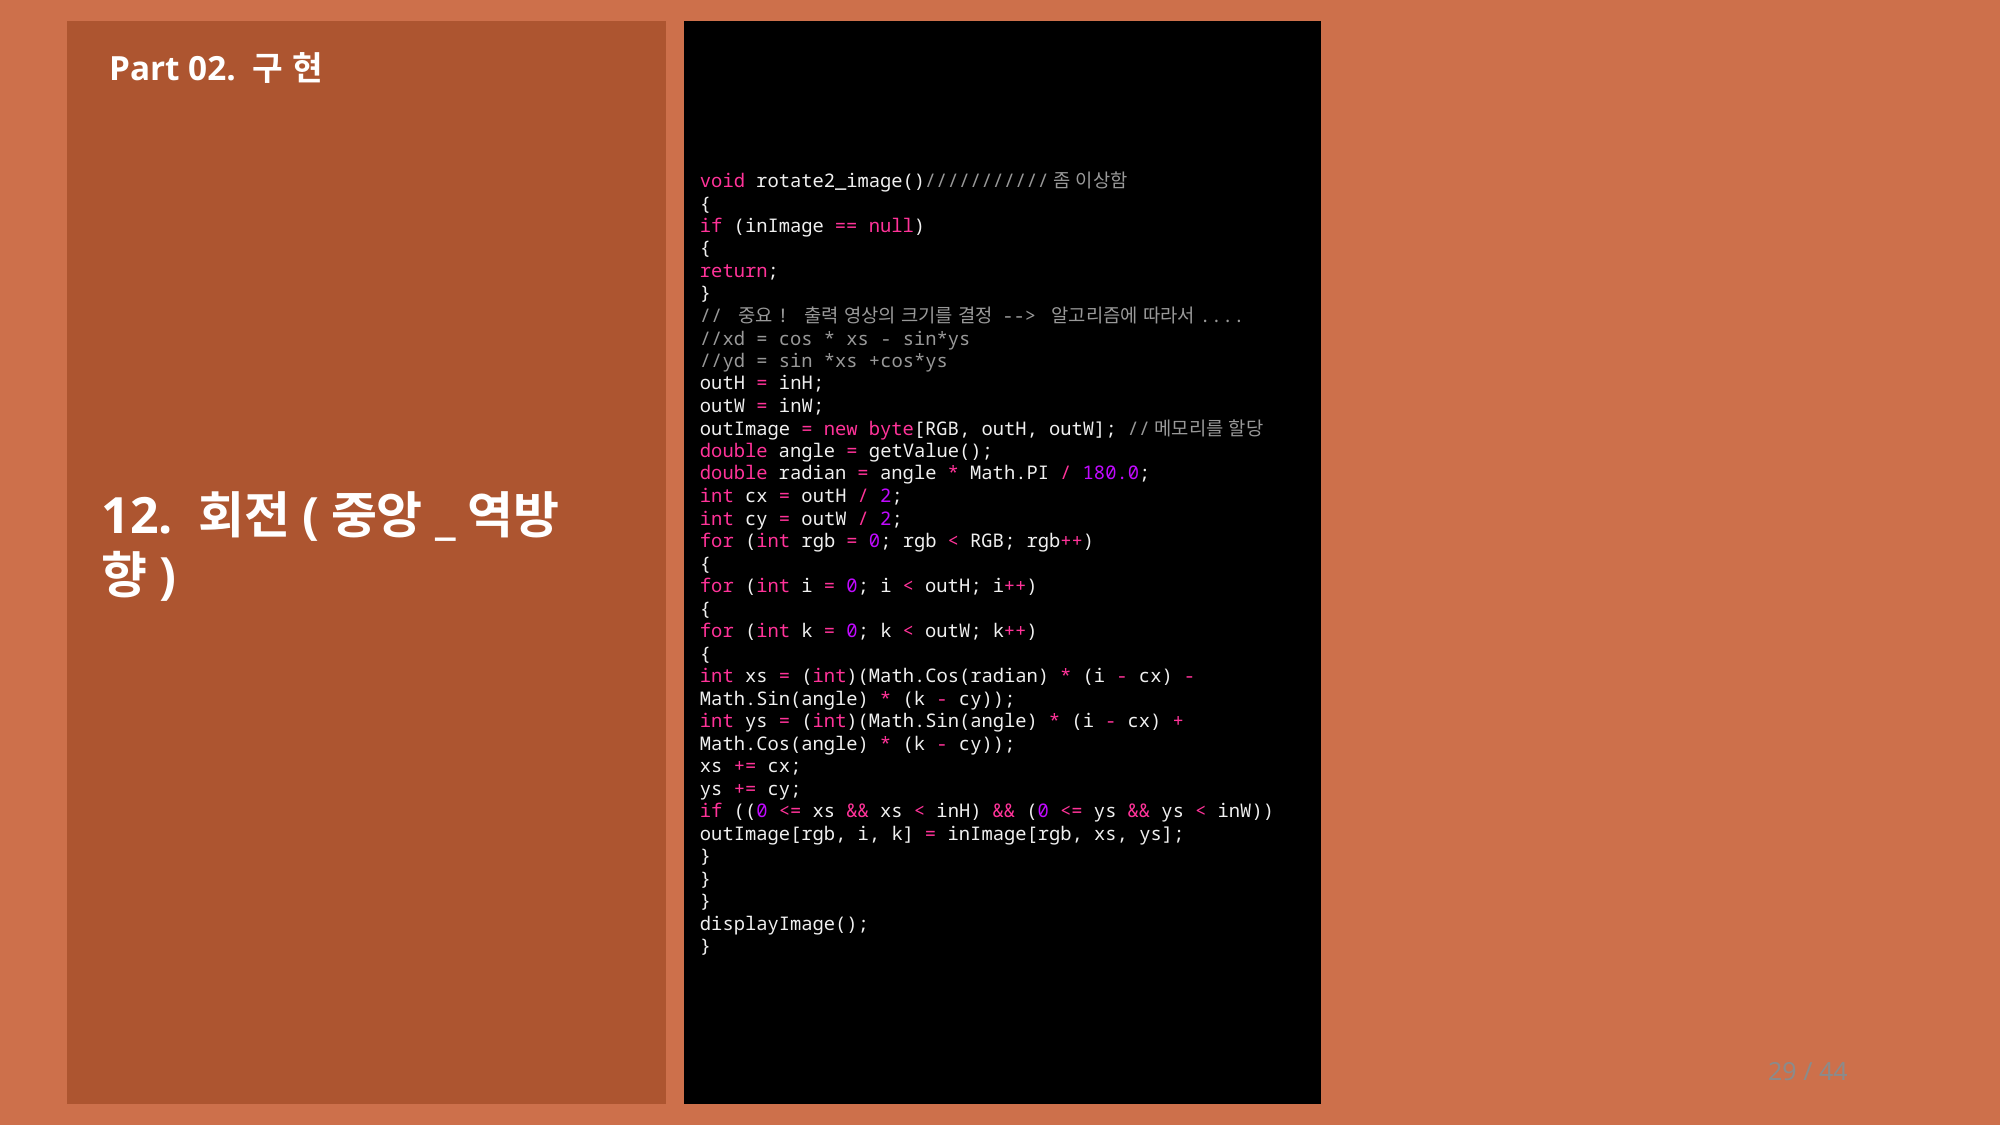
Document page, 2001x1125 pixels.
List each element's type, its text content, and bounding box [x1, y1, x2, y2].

text_box 12. 회전(중앙_역방향) [87, 476, 646, 612]
slide_number 29 / 44 [1412, 1042, 1863, 1103]
text_box Part 02. 구 현 [94, 39, 375, 95]
text_box void rotate2_image()///////////좀 이상함 { if (inImage == null) { return; } // 중요! 출력 영상의 크기를 결정 --> 알고리즘에 따라서.... //xd = cos * xs - sin*ys //yd = sin *xs +cos*ys outH = inH; outW = inW; outImage = new byte[RGB, outH, outW]; //메모리를 할당 double angle = getValue(); double radian = angle * Math.PI / 180.0; int cx = outH / 2; int cy = outW / 2; for (int rgb = 0; rgb < RGB; rgb++) { for (int i = 0; i < outH; i++) { for (int k = 0; k < outW; k++) { int xs = (int)(Math.Cos(radian) * (i - cx) - Math.Sin(angle) * (k - cy)); int ys = (int)(Math.Sin(angle) * (i - cx) + Math.Cos(angle) * (k - cy)); xs += cx; ys += cy; if ((0 <= xs && xs < inH) && (0 <= ys && ys < inW)) outImage[rgb, i, k] = inImage[rgb, xs, ys]; } } } displayImage(); } [684, 21, 1321, 1104]
text_box [67, 21, 666, 1104]
